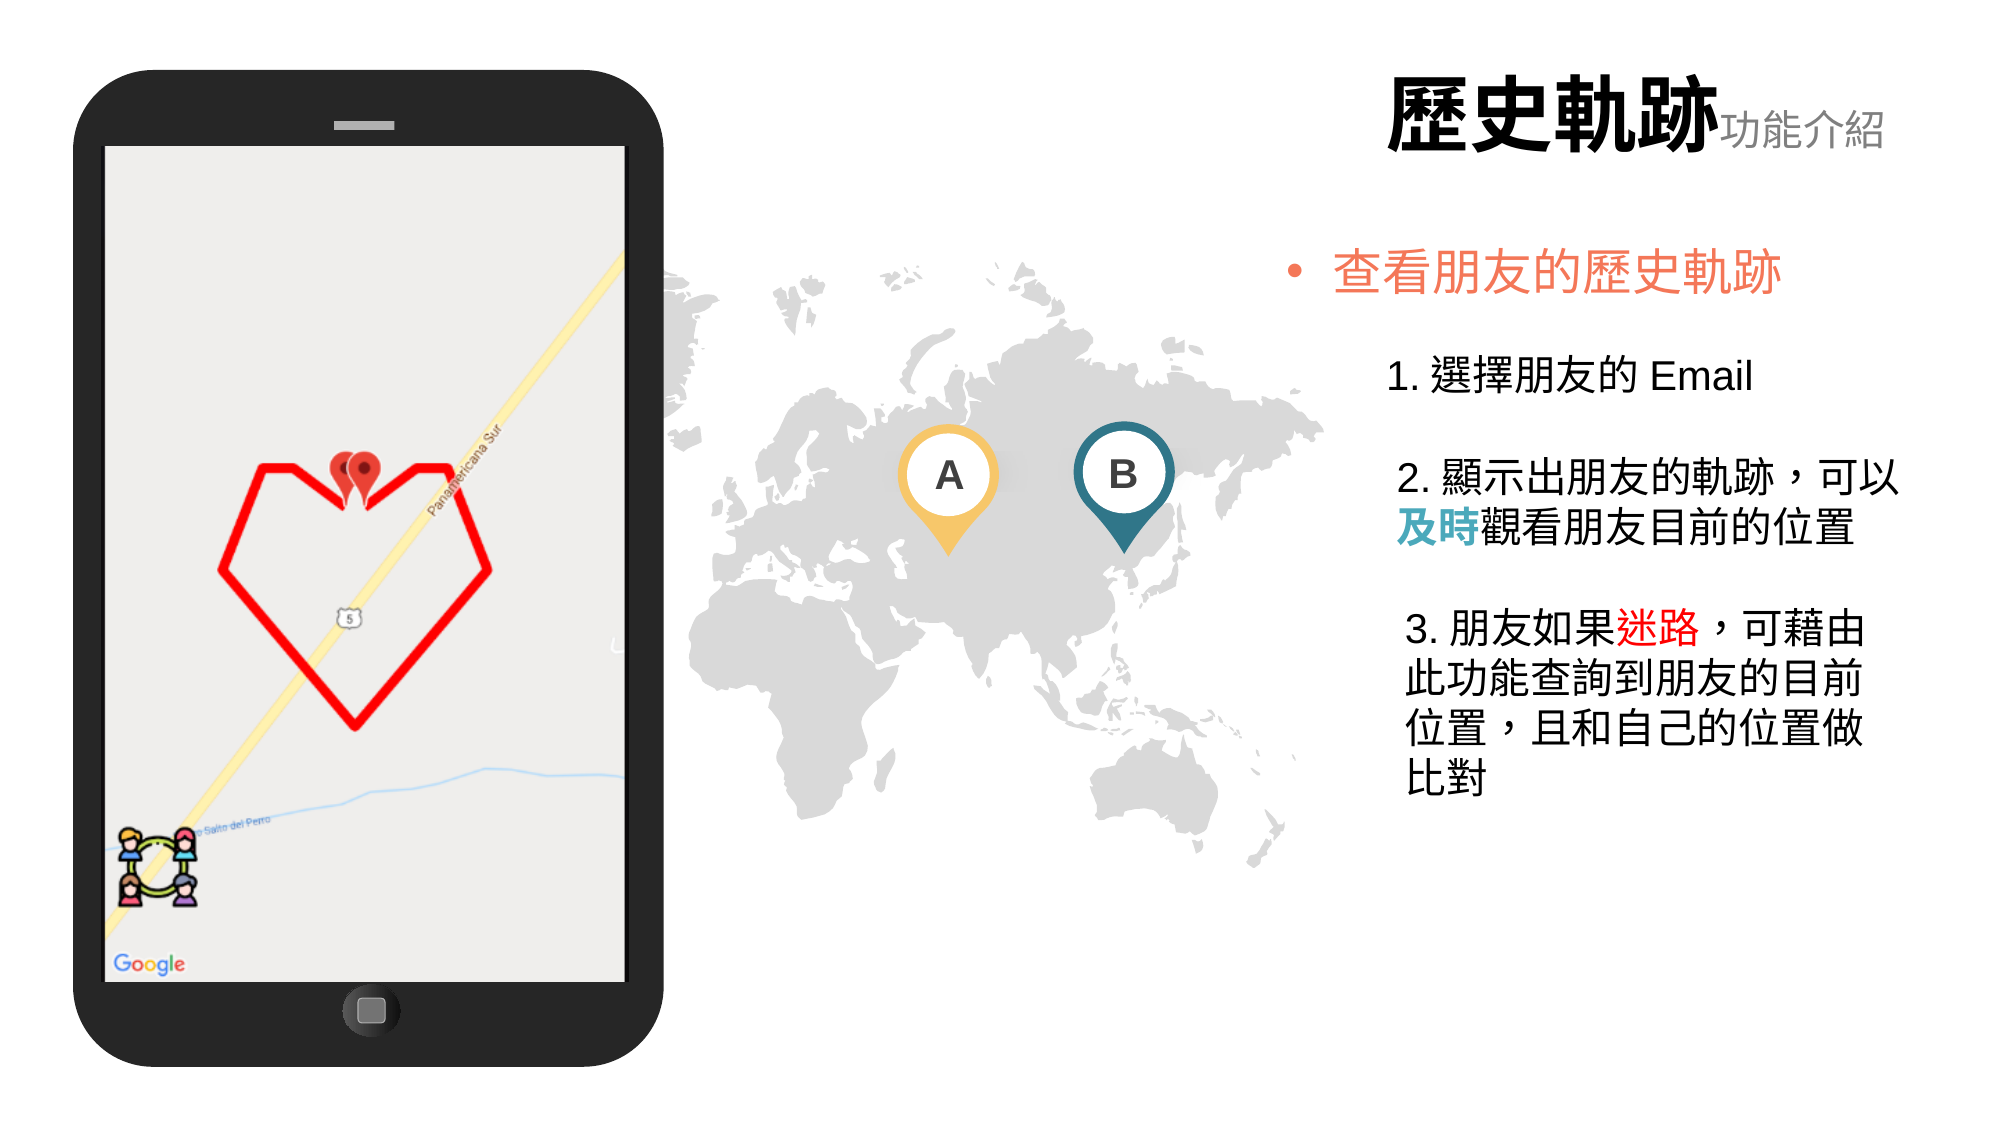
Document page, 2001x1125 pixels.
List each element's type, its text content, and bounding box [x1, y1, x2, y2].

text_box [1073, 421, 1175, 523]
text_box 3.朋友如果迷路，可藉由此功能查詢到朋友的目前位置，且和自己的位置做比對 [1389, 549, 1889, 810]
text_box 1.選擇朋友的Email [1371, 341, 1769, 407]
text_box 歷史軌跡功能介紹 [0, 65, 1902, 185]
text_box 查看朋友的歷史軌跡 [1271, 232, 1798, 308]
text_box 2.顯示出朋友的軌跡，可以及時觀看朋友目前的位置 [1381, 443, 1935, 709]
picture [101, 146, 629, 982]
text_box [73, 69, 664, 1067]
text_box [664, 261, 1324, 910]
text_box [897, 424, 999, 526]
